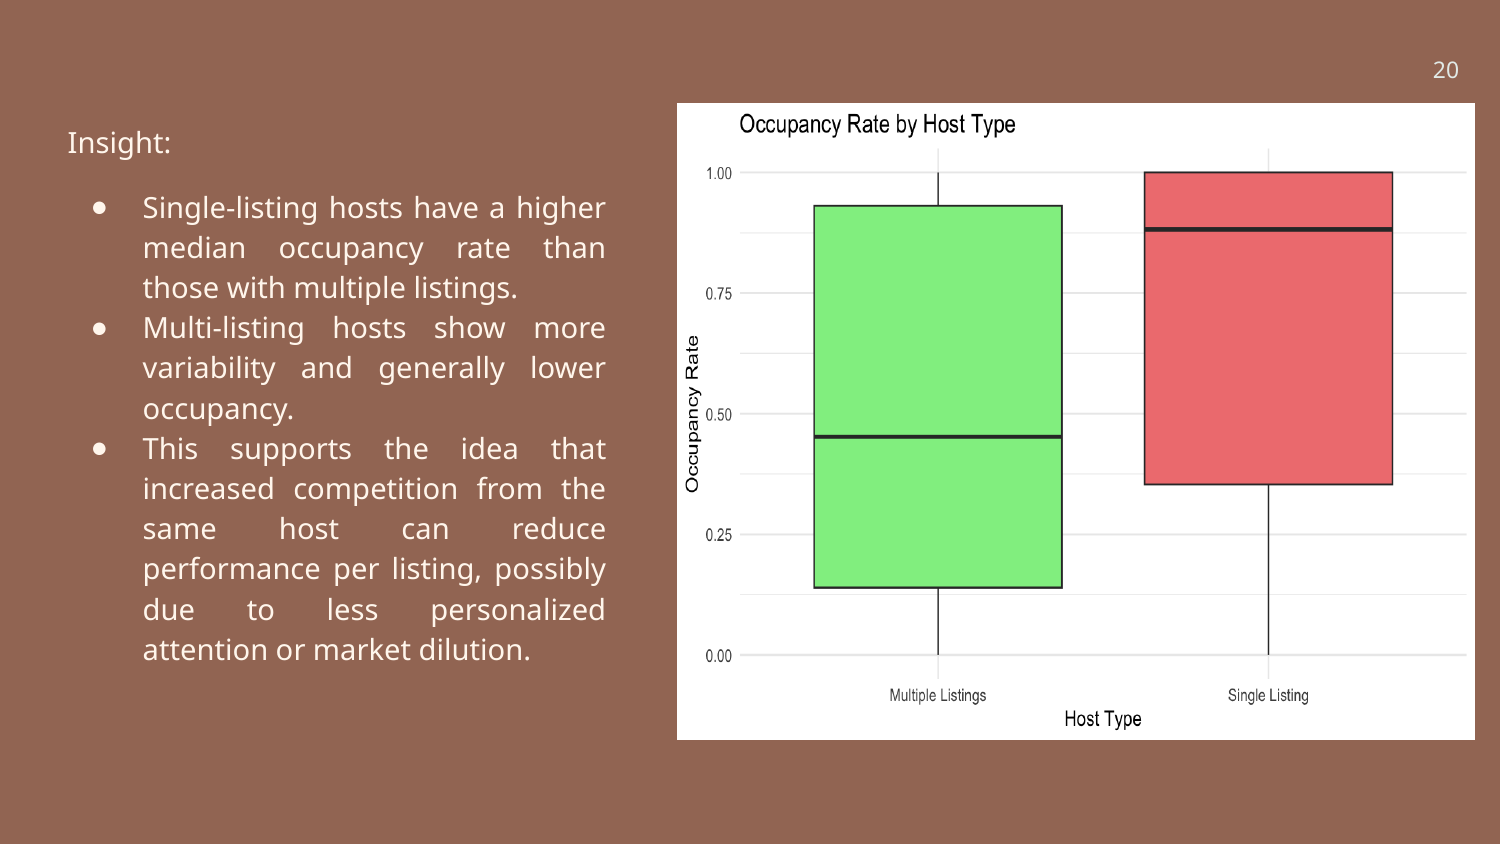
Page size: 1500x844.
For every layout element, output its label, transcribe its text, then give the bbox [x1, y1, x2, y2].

picture [677, 103, 1475, 741]
text_box Insight: Single-listing hosts have a higher median occupancy rate than those with multiple listings. Multi-listing hosts show more variability and generally lower occupancy. This supports the idea that increased competition from the same host can reduce performance per listing, possibly due to less personalized attention or market dilution. [52, 103, 622, 732]
slide_number 20 [1392, 41, 1475, 71]
